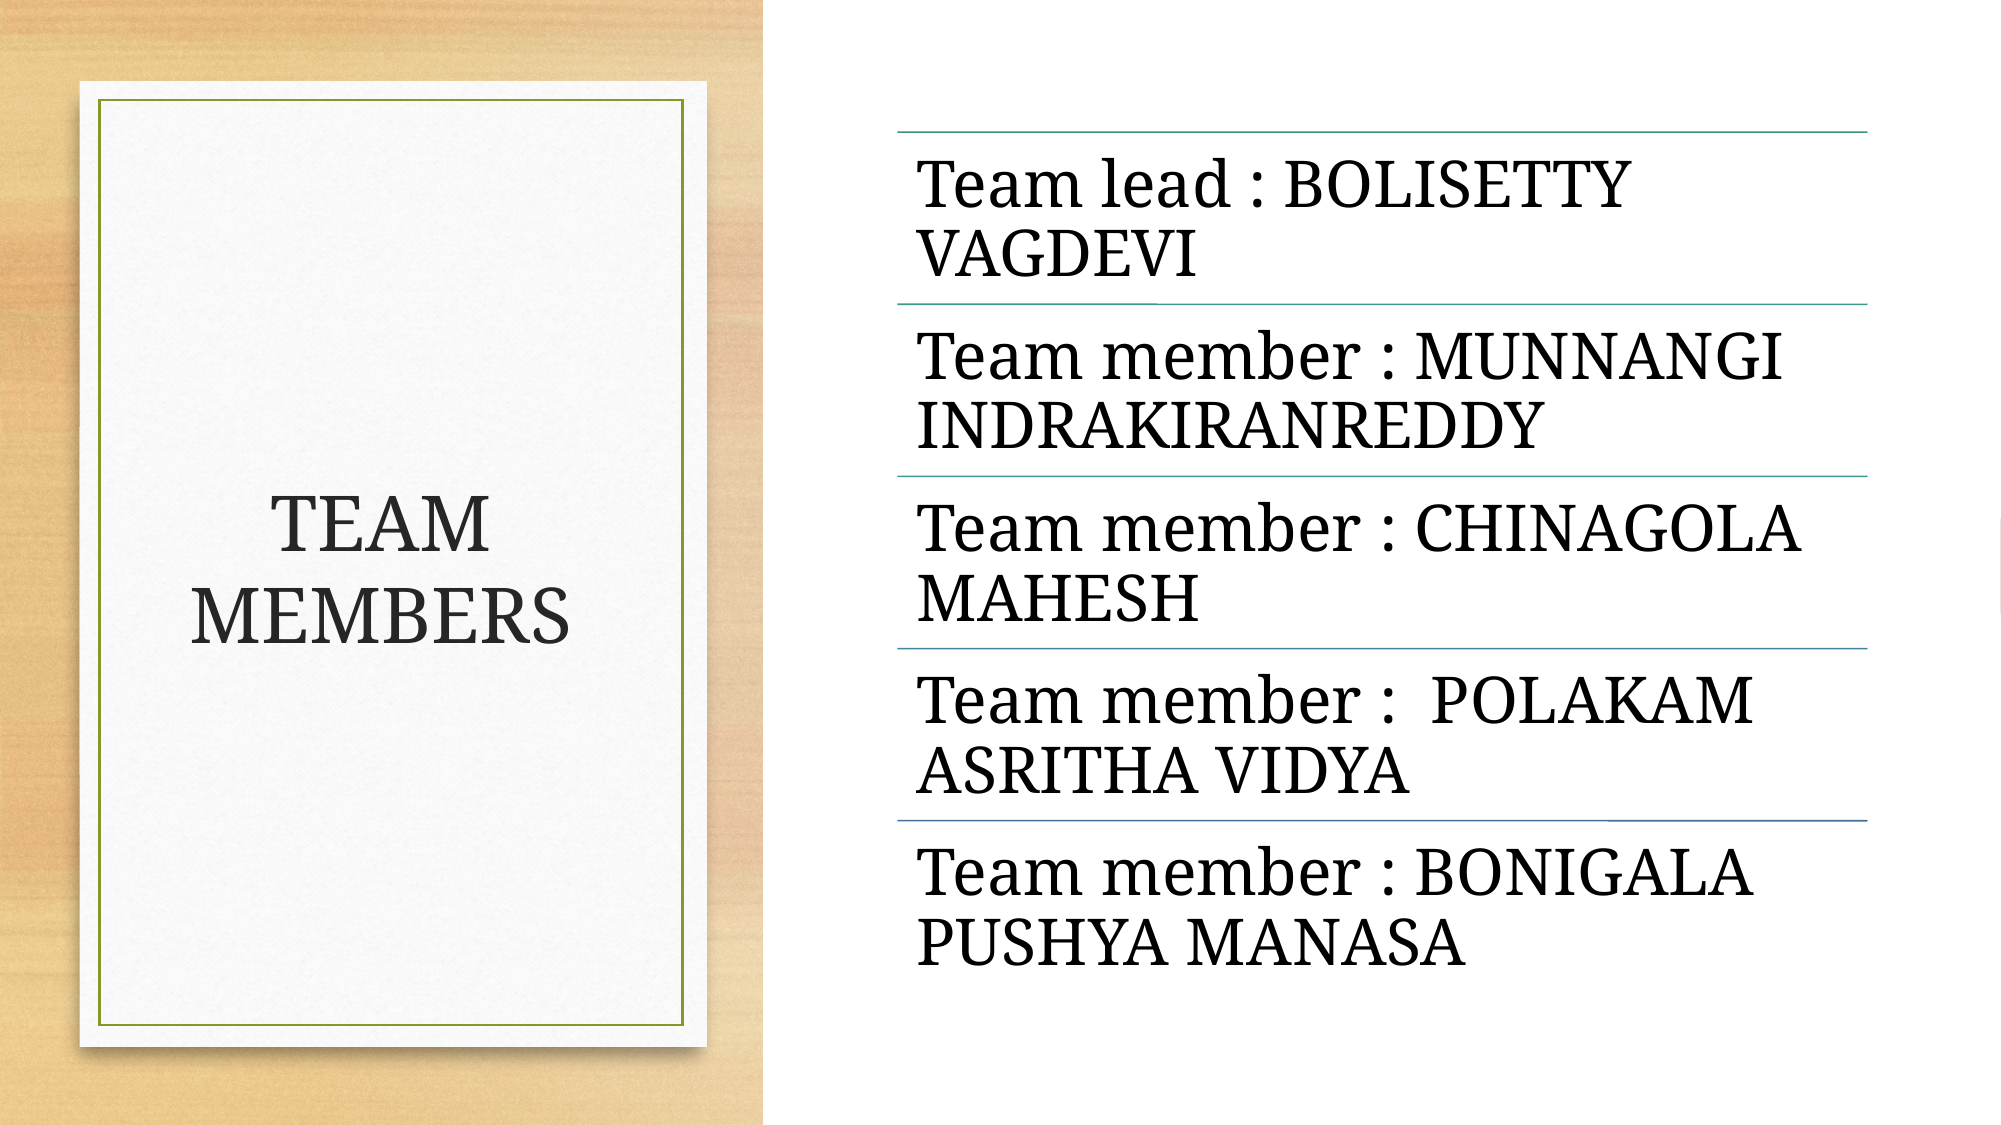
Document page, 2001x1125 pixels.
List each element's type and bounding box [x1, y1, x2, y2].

text_box [0, 0, 2000, 1125]
text_box [897, 131, 1868, 994]
